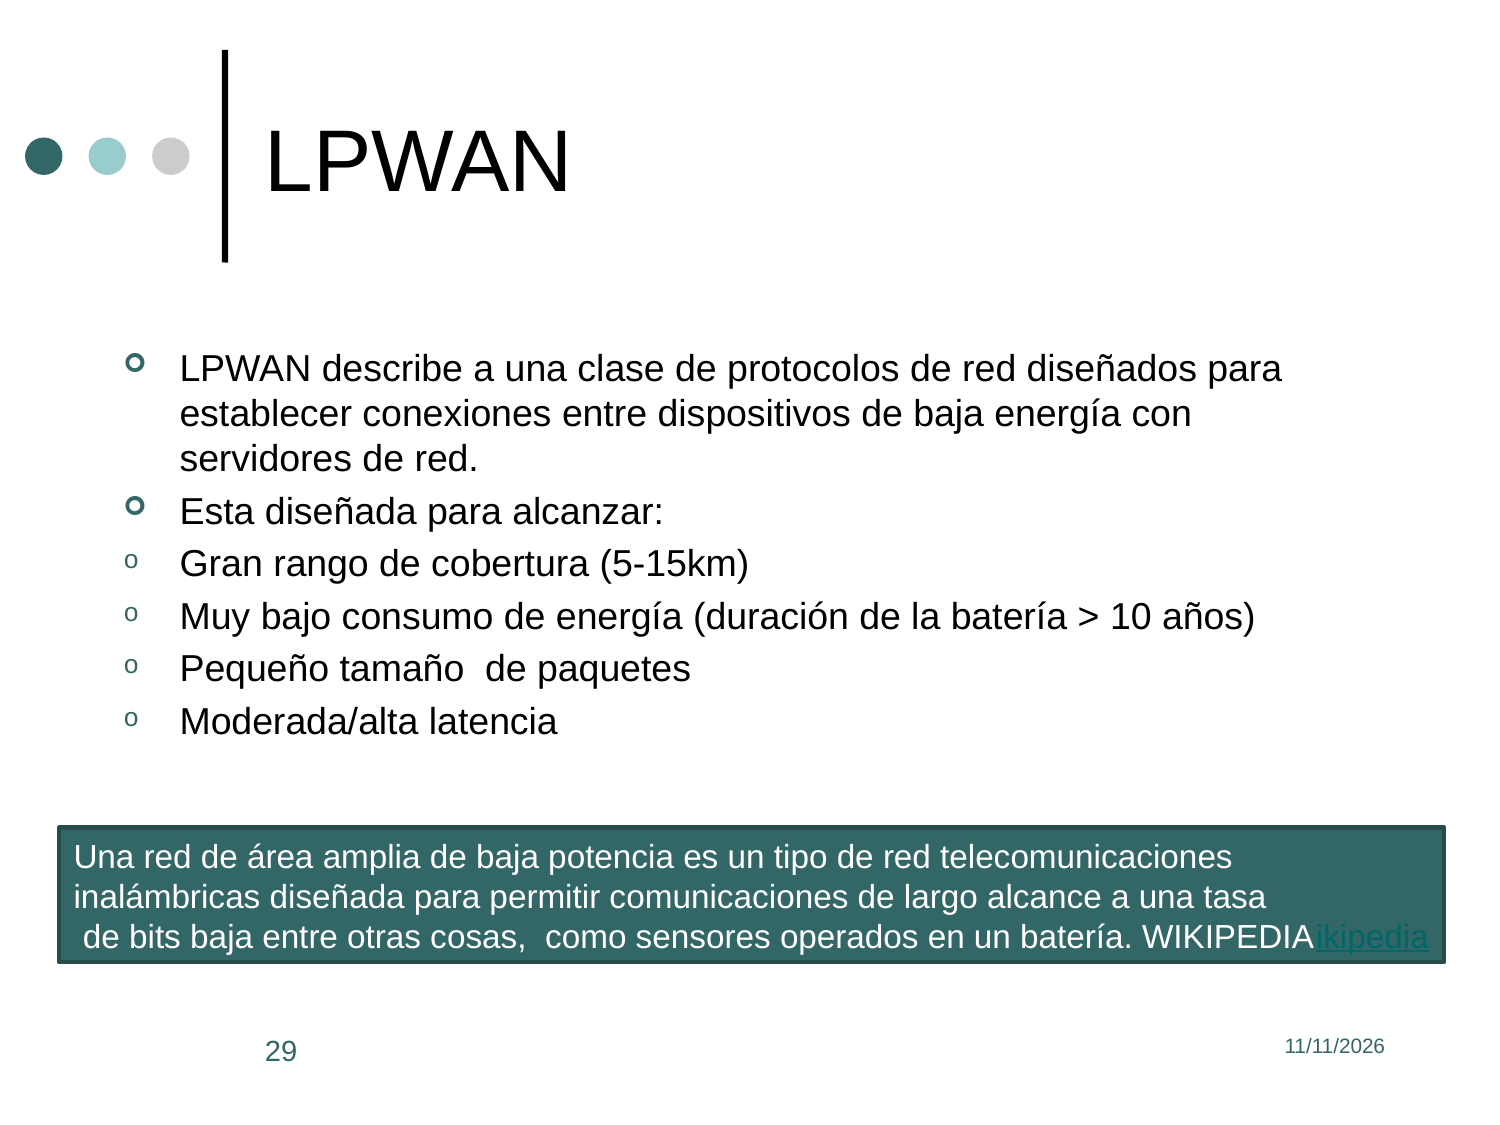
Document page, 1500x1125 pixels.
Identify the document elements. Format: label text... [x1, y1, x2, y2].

list LPWAN describe a una clase de protocolos de red diseñados para establecer conexiones entre dispositivos de baja energía con servidores de red. Esta diseñada para alcanzar: Gran rango de cobertura (5-15km) Muy bajo consumo de energía (duración de la batería > 10 años) Pequeño tamaño de paquetes Moderada/alta latencia [108, 336, 1305, 825]
title LPWAN [249, 31, 1400, 282]
text_box Una red de área amplia de baja potencia es un tipo de red telecomunicaciones inalámbricas diseñada para permitir comunicaciones de largo alcance a una tasa de bits baja entre otras cosas, como sensores operados en un batería. WIKIPEDIAikipedia [57, 825, 1446, 964]
slide_number 29 [249, 1024, 463, 1101]
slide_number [1087, 1024, 1401, 1101]
